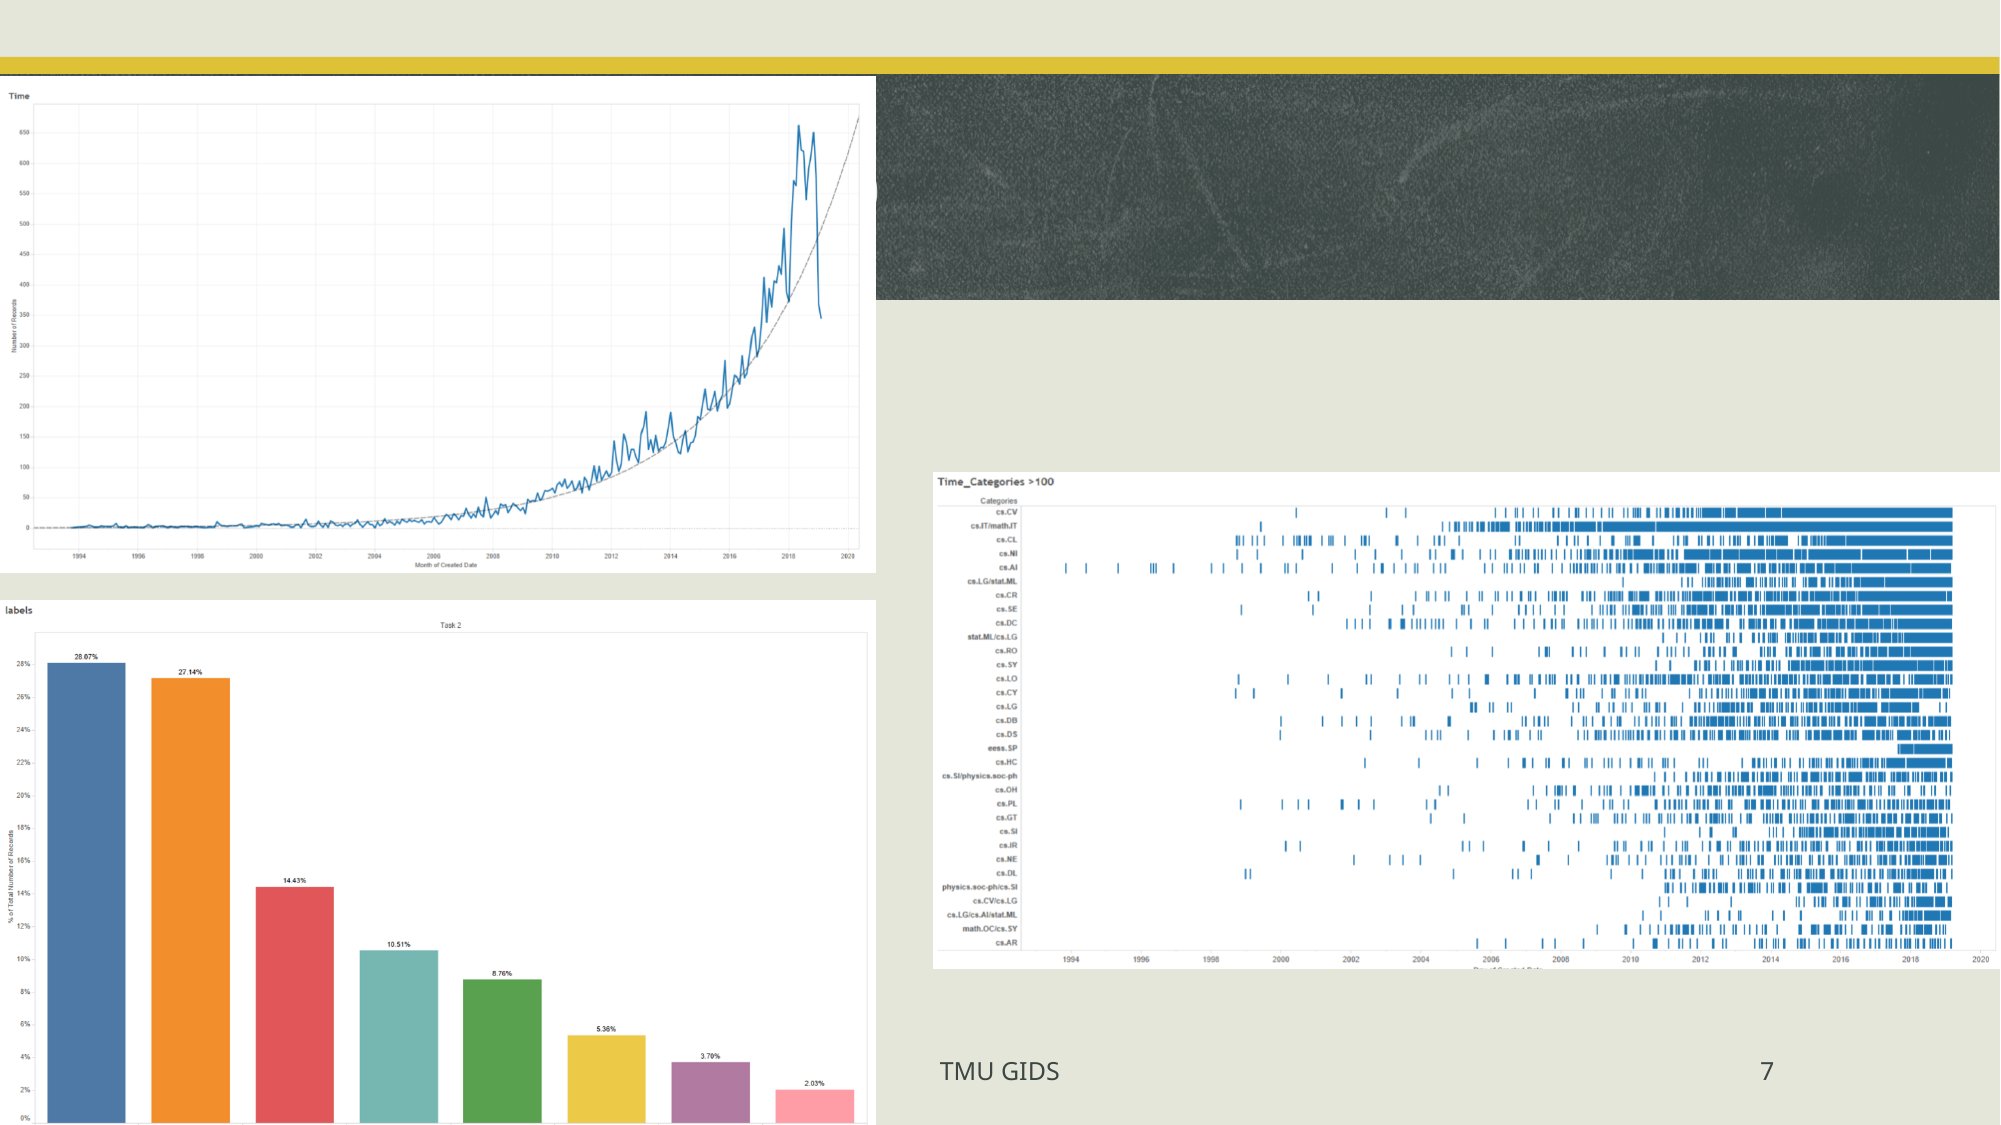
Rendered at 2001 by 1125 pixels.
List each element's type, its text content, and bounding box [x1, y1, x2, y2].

picture [0, 74, 2000, 300]
picture [0, 600, 876, 1125]
title AI CUP 2019 (1/3) (2/3) [876, 76, 1790, 300]
slide_number 7 [1466, 1042, 1790, 1103]
footer TMU GIDS [876, 1042, 1466, 1103]
picture [933, 472, 2000, 969]
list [0, 76, 876, 573]
